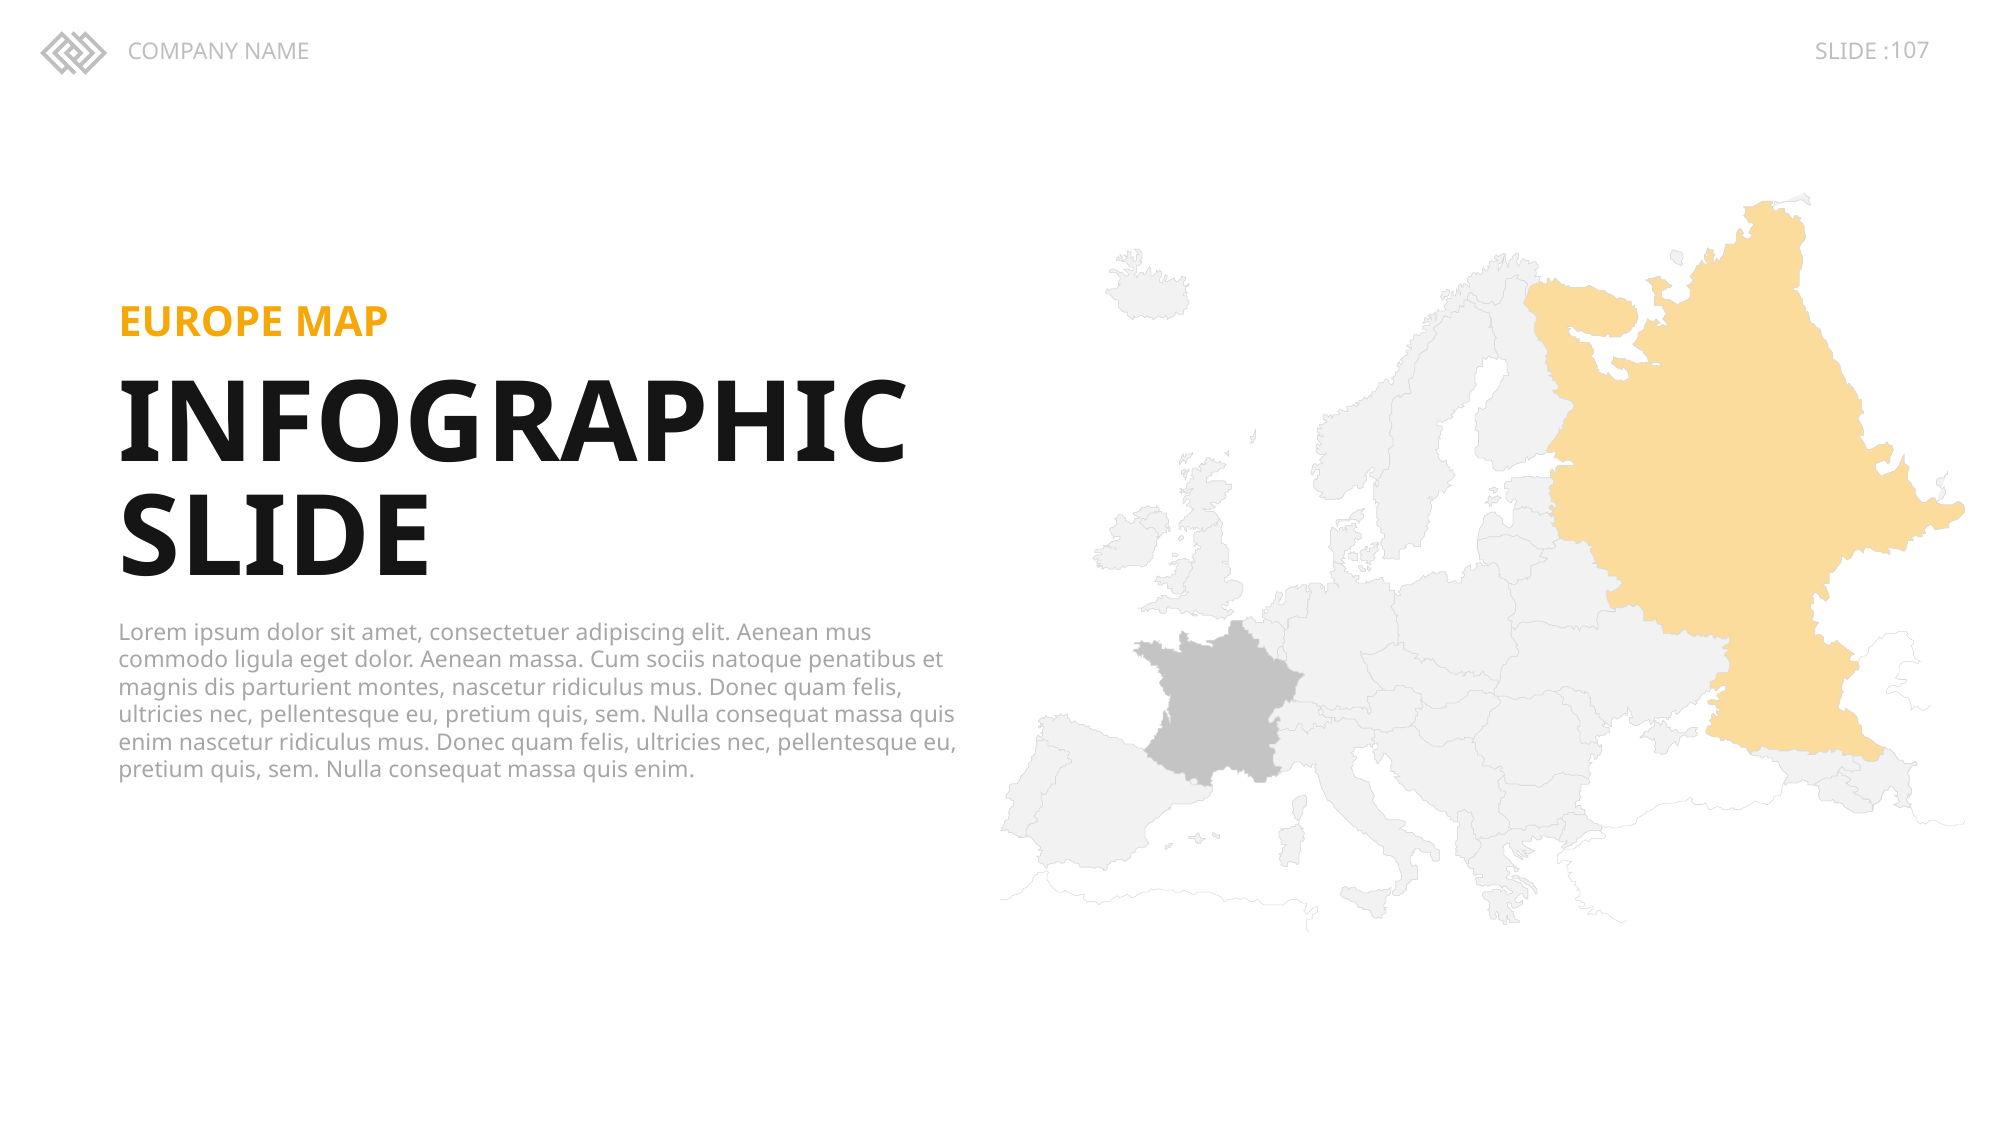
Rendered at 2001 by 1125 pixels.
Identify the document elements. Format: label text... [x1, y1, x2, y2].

text_box INFOGRAPHIC SLIDE [103, 346, 999, 621]
text_box Lorem ipsum dolor sit amet, consectetuer adipiscing elit. Aenean mus commodo ligula eget dolor. Aenean massa. Cum sociis natoque penatibus et magnis dis parturient montes, nascetur ridiculus mus. Donec quam felis, ultricies nec, pellentesque eu, pretium quis, sem. Nulla consequat massa quis enim nascetur ridiculus mus. Donec quam felis, ultricies nec, pellentesque eu, pretium quis, sem. Nulla consequat massa quis enim. [103, 621, 999, 813]
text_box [999, 192, 1965, 932]
text_box EUROPE MAP [103, 291, 999, 346]
